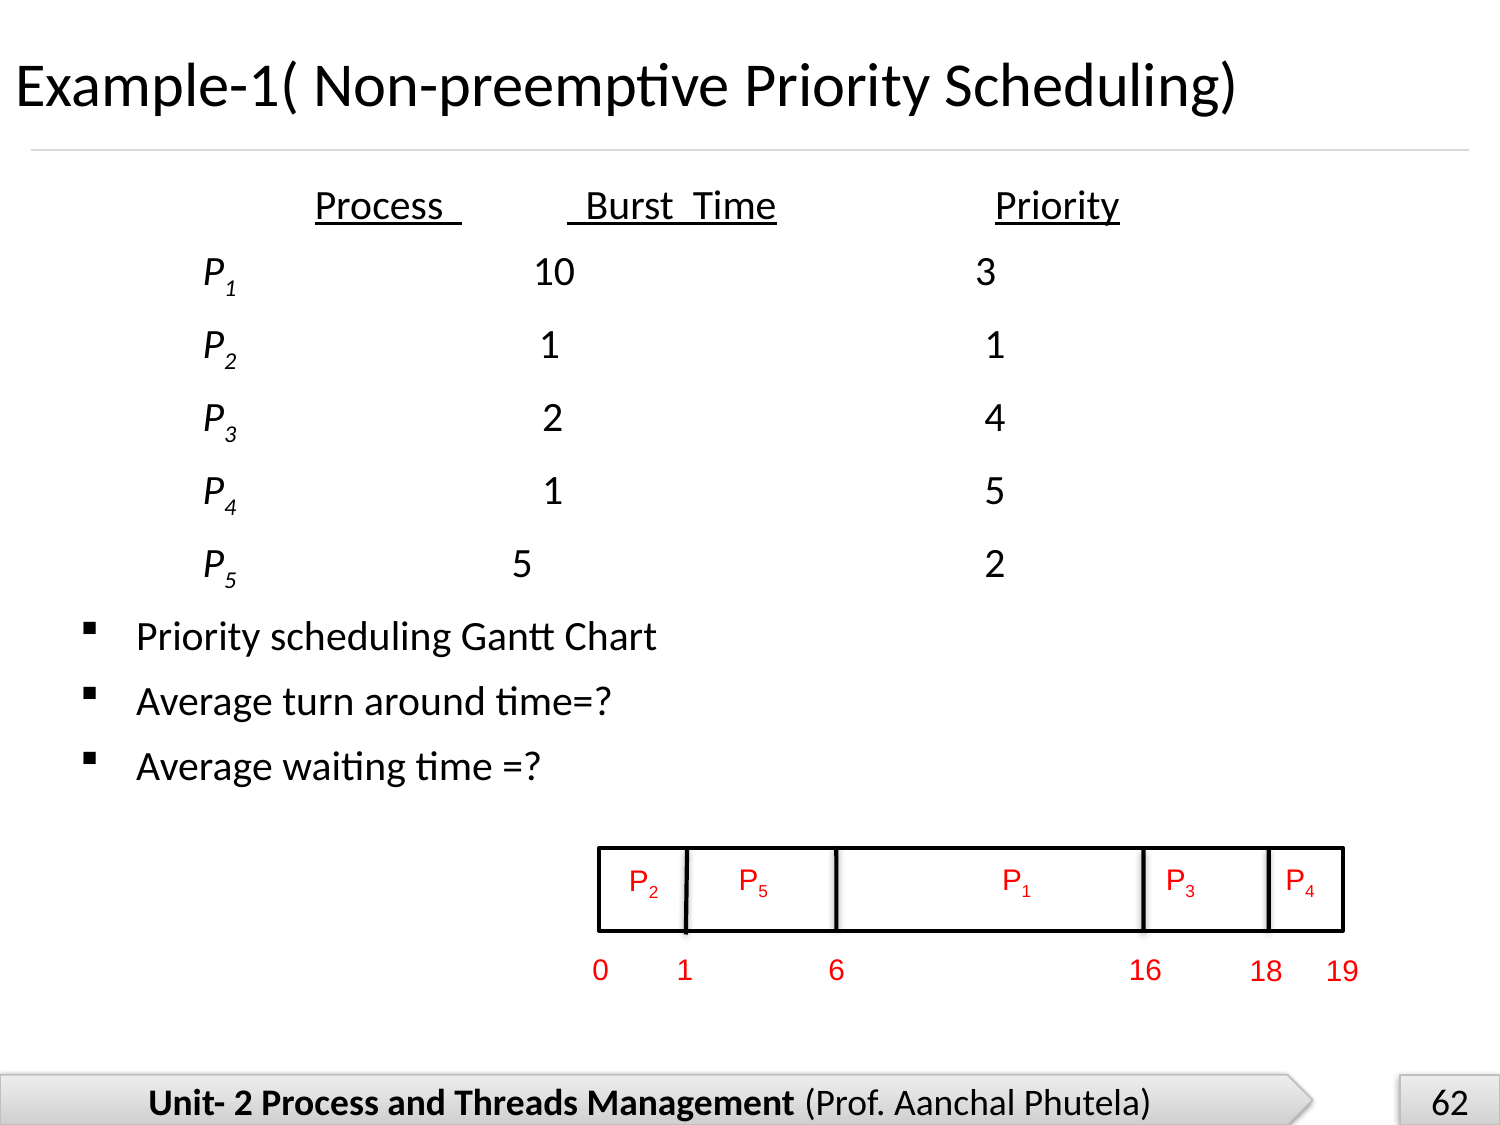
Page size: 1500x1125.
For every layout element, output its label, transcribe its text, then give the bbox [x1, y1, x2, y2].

title Example-1( Non-preemptive Priority Scheduling) [0, 0, 1294, 164]
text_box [574, 837, 1378, 1013]
list Process Burst Time Priority P1 10 3 P2 1 1 P3 2 4 P4 1 5 P5 5 2 Priority scheduling Gantt Chart Average turn around time=? Average waiting time =? [64, 163, 1500, 1039]
